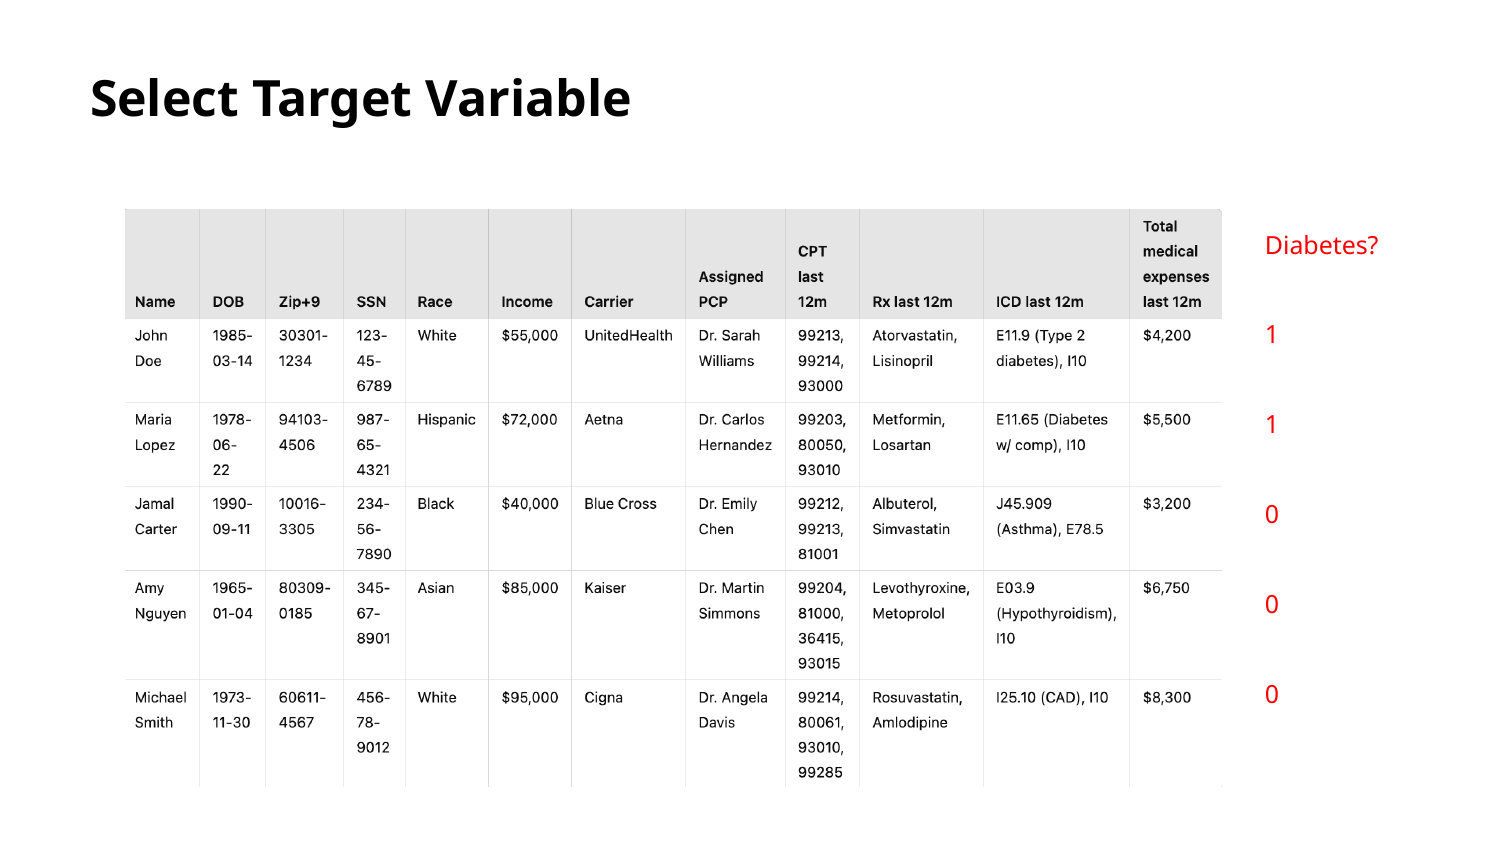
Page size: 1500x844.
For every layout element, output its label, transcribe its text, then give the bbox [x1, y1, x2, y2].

picture [124, 209, 1222, 787]
title Select Target Variable [75, 59, 1425, 160]
text_box Diabetes? 1 1 0 0 0 [1249, 221, 1475, 716]
